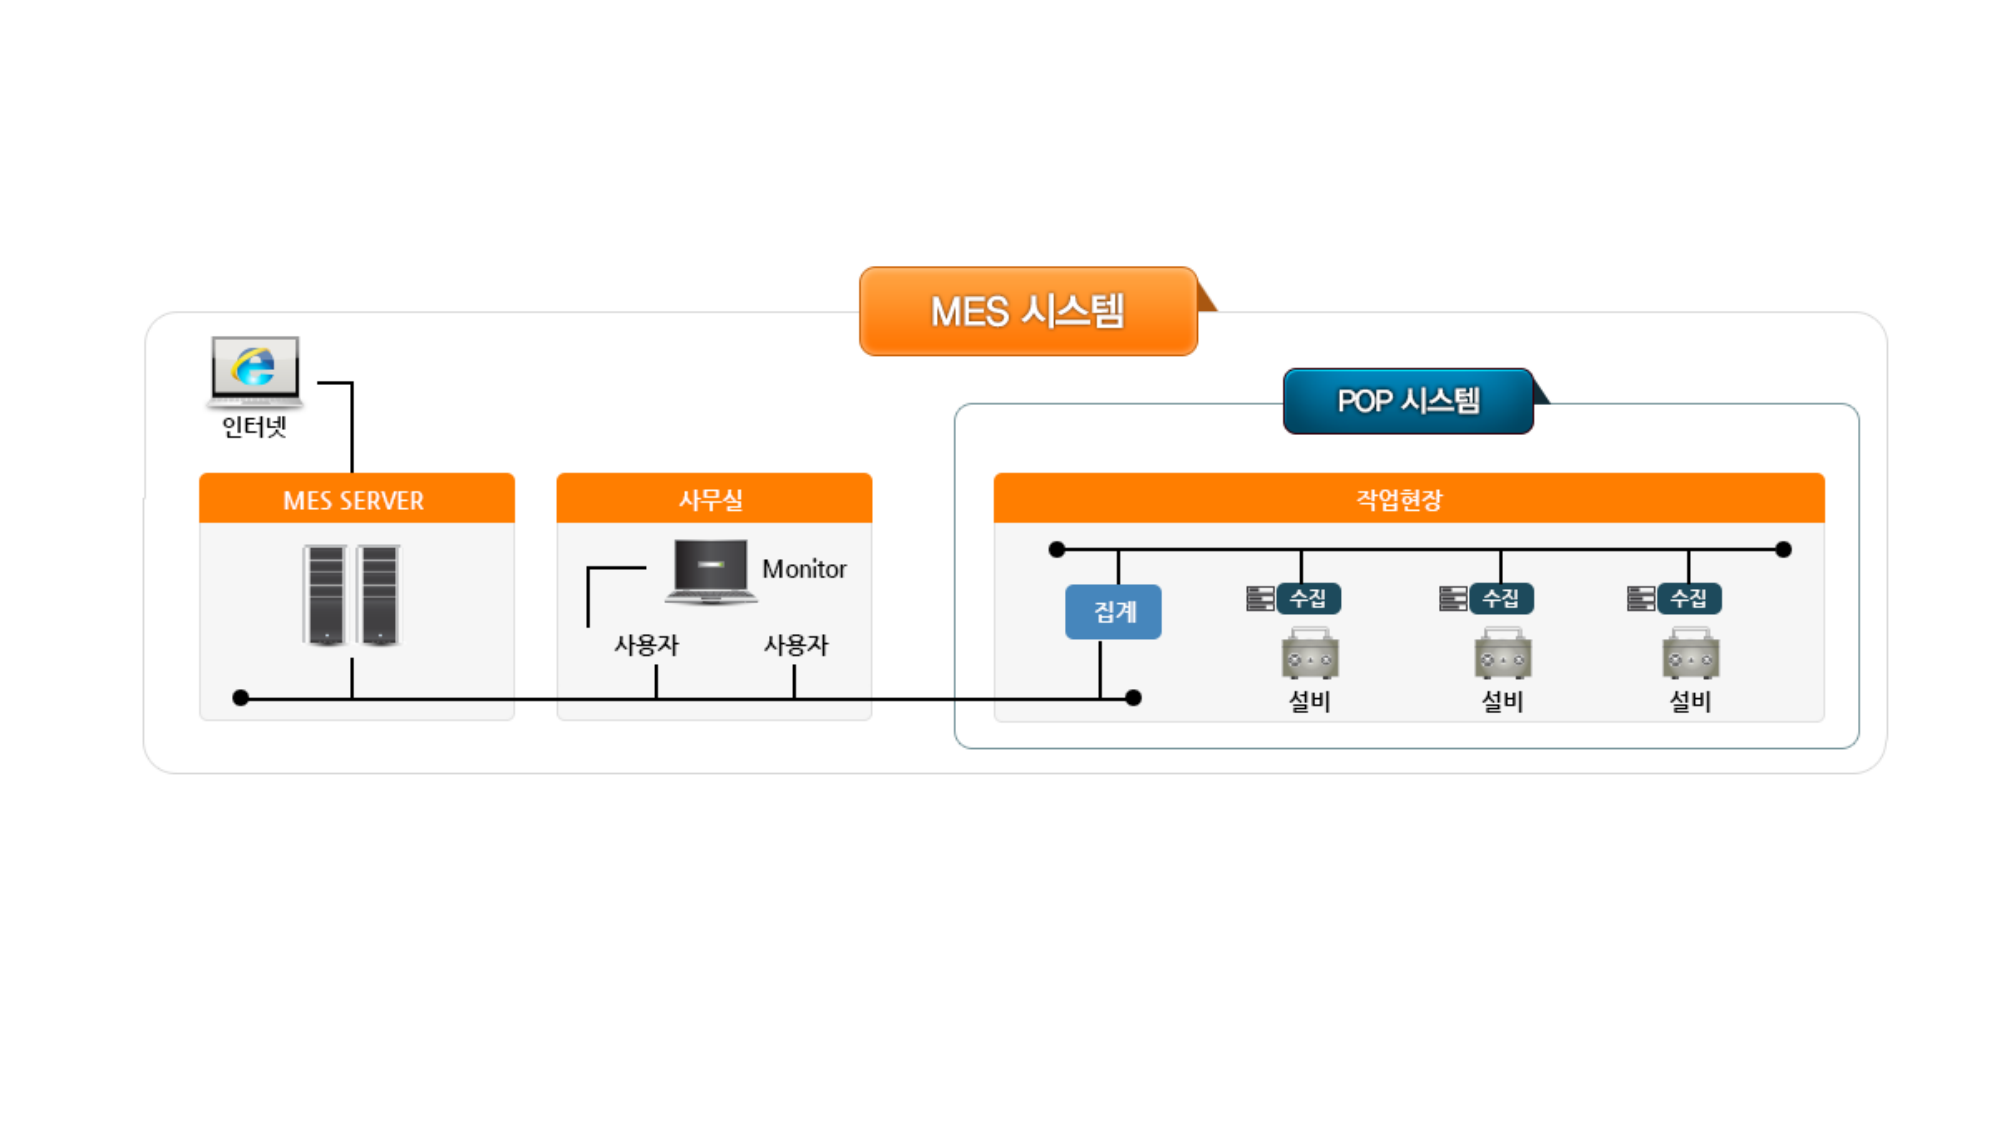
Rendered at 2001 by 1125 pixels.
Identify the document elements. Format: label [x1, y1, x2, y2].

picture [123, 235, 2000, 828]
